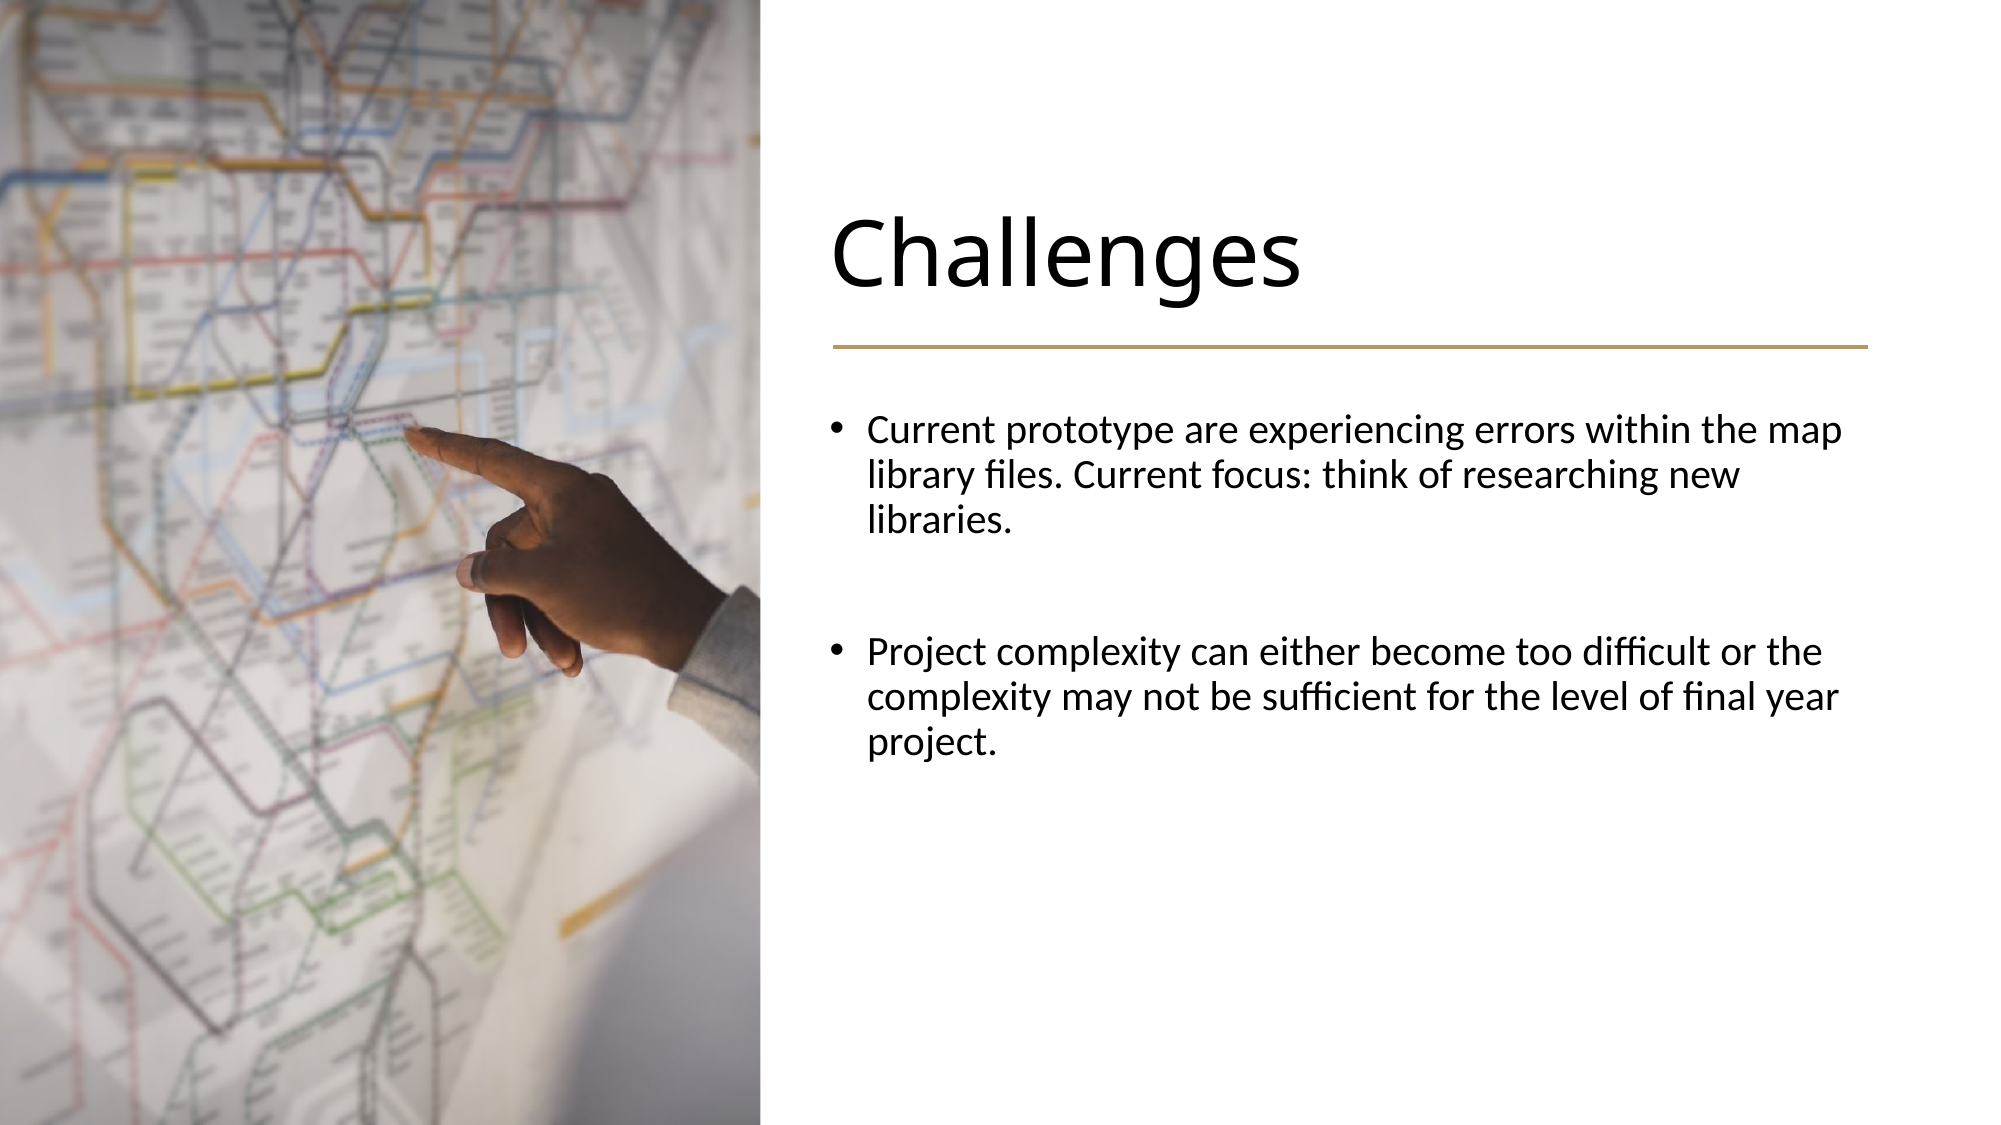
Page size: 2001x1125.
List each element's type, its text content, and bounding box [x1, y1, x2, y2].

list Current prototype are experiencing errors within the map library files. Current focus: think of researching new libraries. Project complexity can either become too difficult or the complexity may not be sufficient for the level of final year project. [814, 399, 1895, 1021]
title Challenges [814, 103, 1895, 315]
picture [0, 0, 761, 1125]
